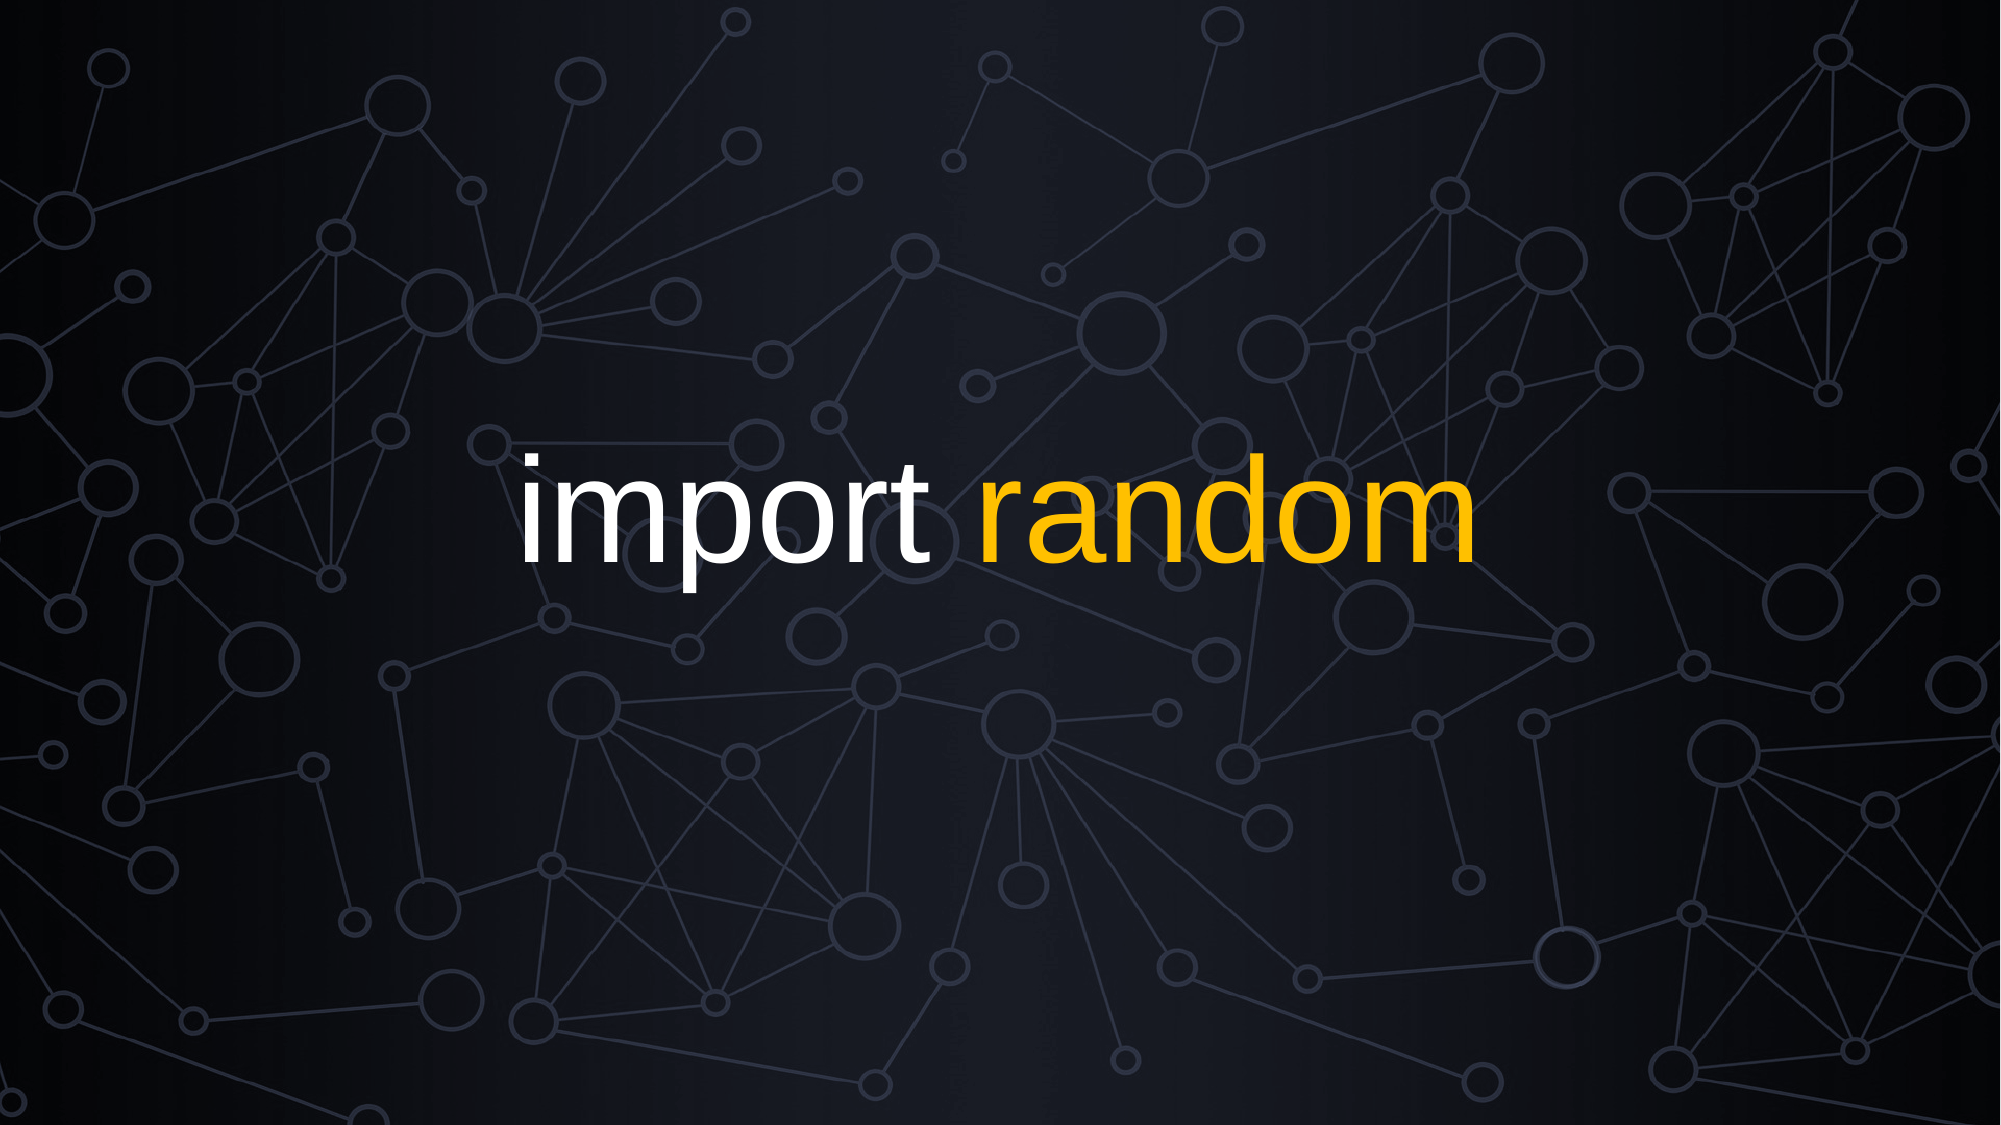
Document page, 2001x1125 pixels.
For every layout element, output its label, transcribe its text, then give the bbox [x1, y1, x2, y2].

title import random [136, 280, 1862, 749]
